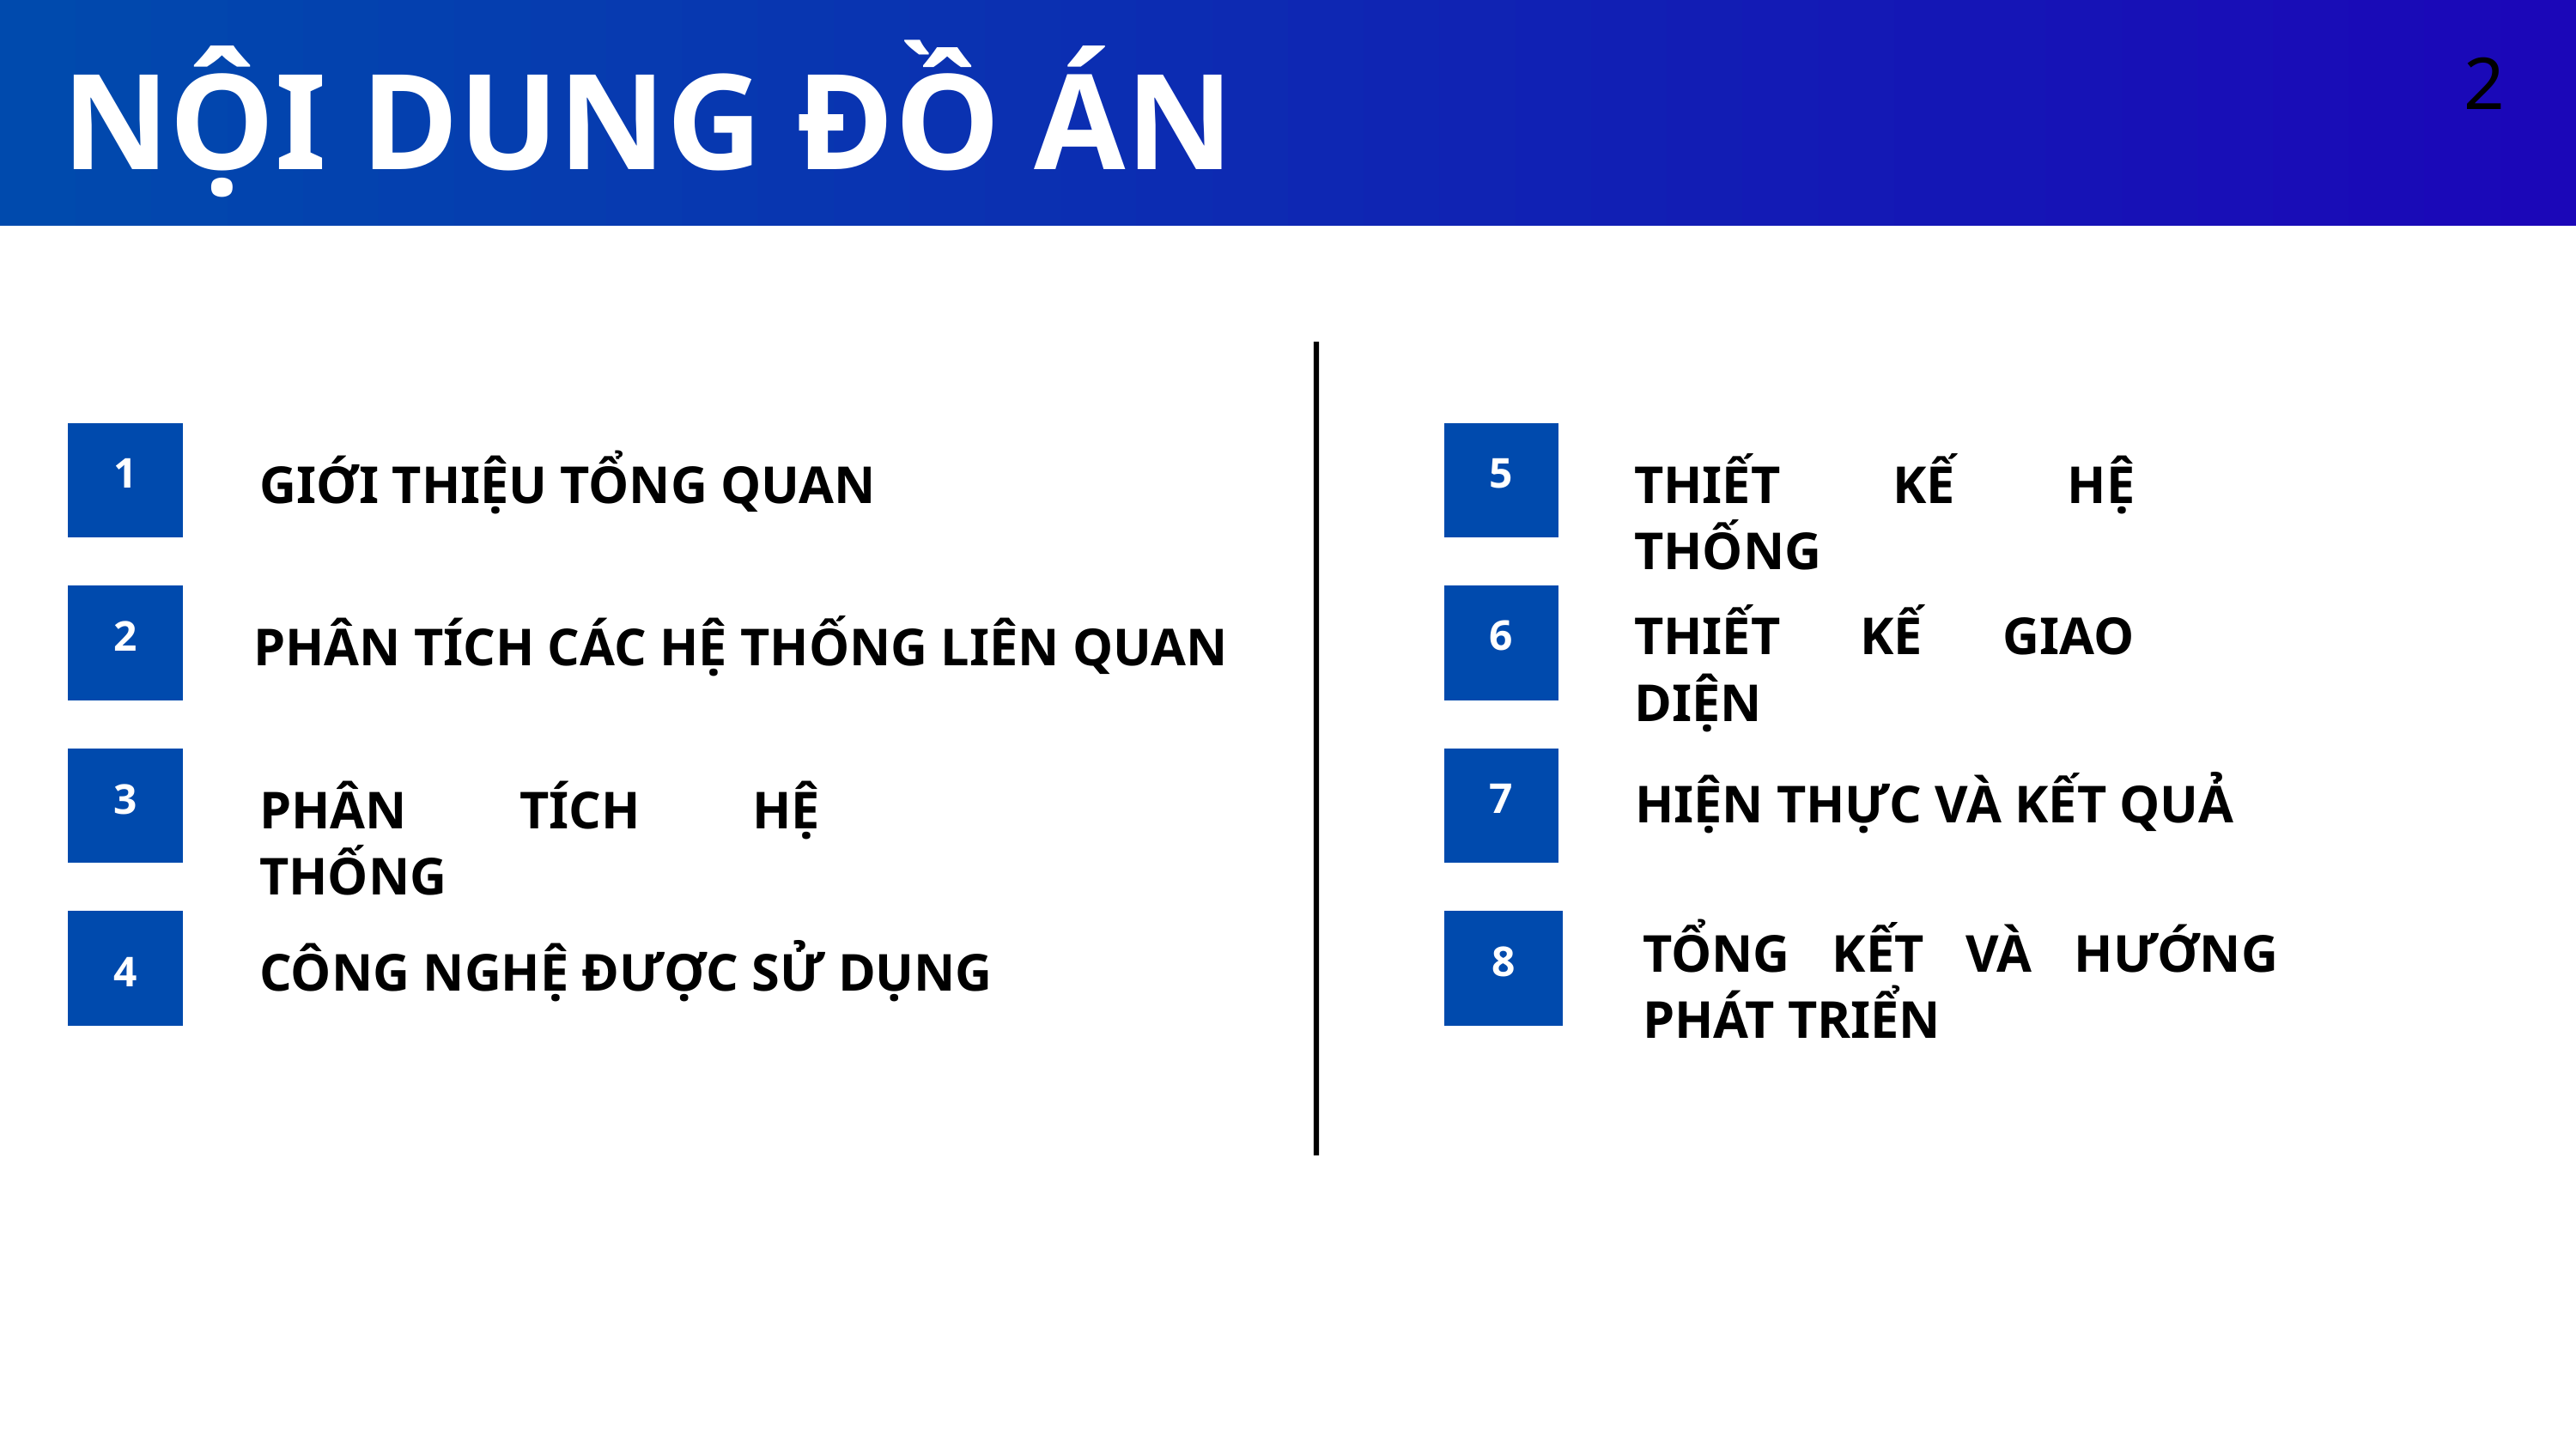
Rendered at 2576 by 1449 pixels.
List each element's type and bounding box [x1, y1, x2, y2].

text_box [1443, 422, 2136, 538]
text_box [1443, 585, 2136, 700]
text_box [68, 911, 996, 1026]
text_box [68, 585, 1289, 700]
text_box [1443, 748, 2370, 864]
text_box [68, 748, 821, 864]
text_box [1443, 911, 2280, 1046]
text_box [68, 422, 1044, 538]
text_box [0, 0, 2576, 226]
